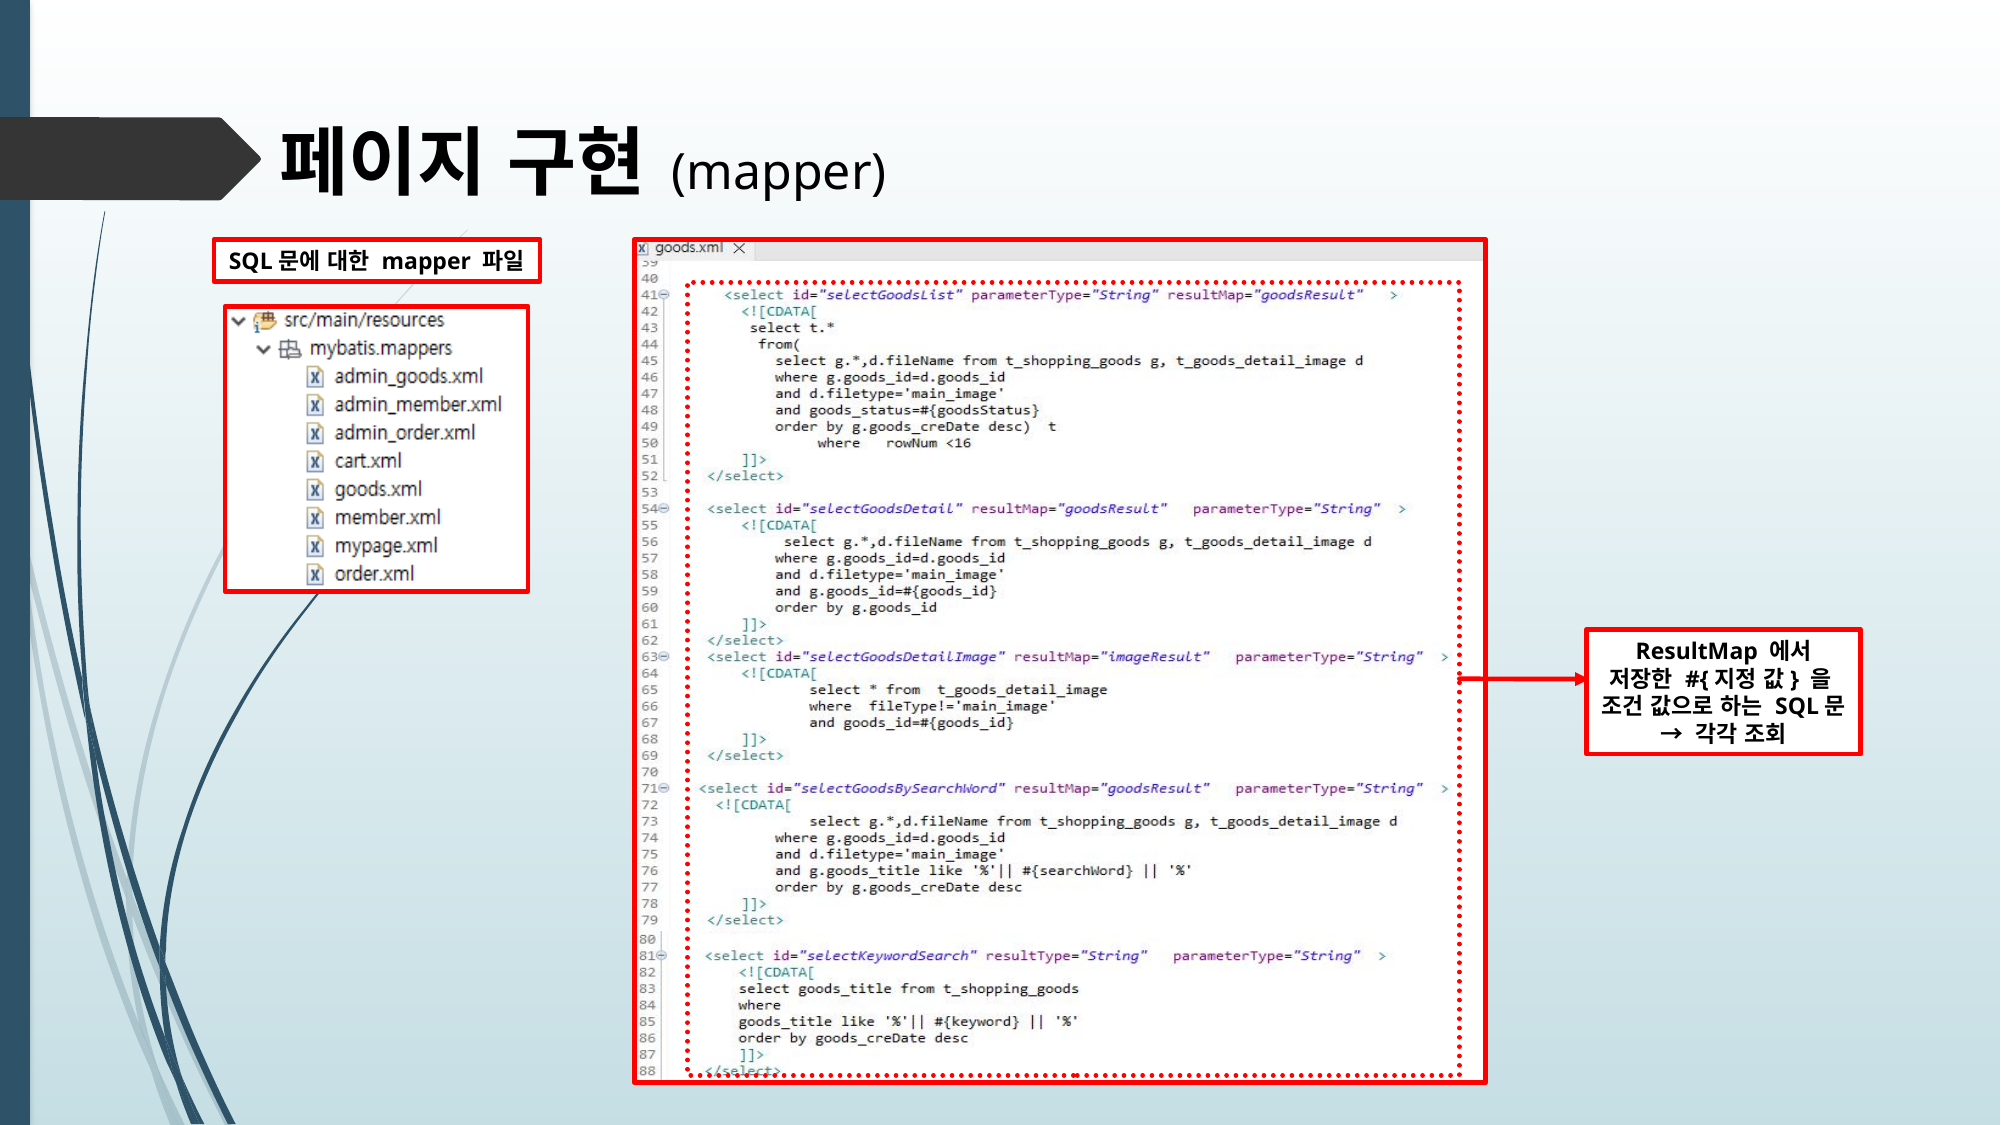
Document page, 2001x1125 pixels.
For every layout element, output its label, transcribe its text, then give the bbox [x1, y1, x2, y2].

text_box 페이지 구현 (mapper) [265, 107, 903, 212]
text_box SQL문에 대한 mapper 파일 [213, 238, 541, 283]
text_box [634, 239, 1487, 1083]
picture [227, 308, 526, 590]
text_box ResultMap 에서 저장한 #{지정 값} 을 조건 값으로 하는 SQL문 → 각각 조회 [1586, 629, 1861, 755]
